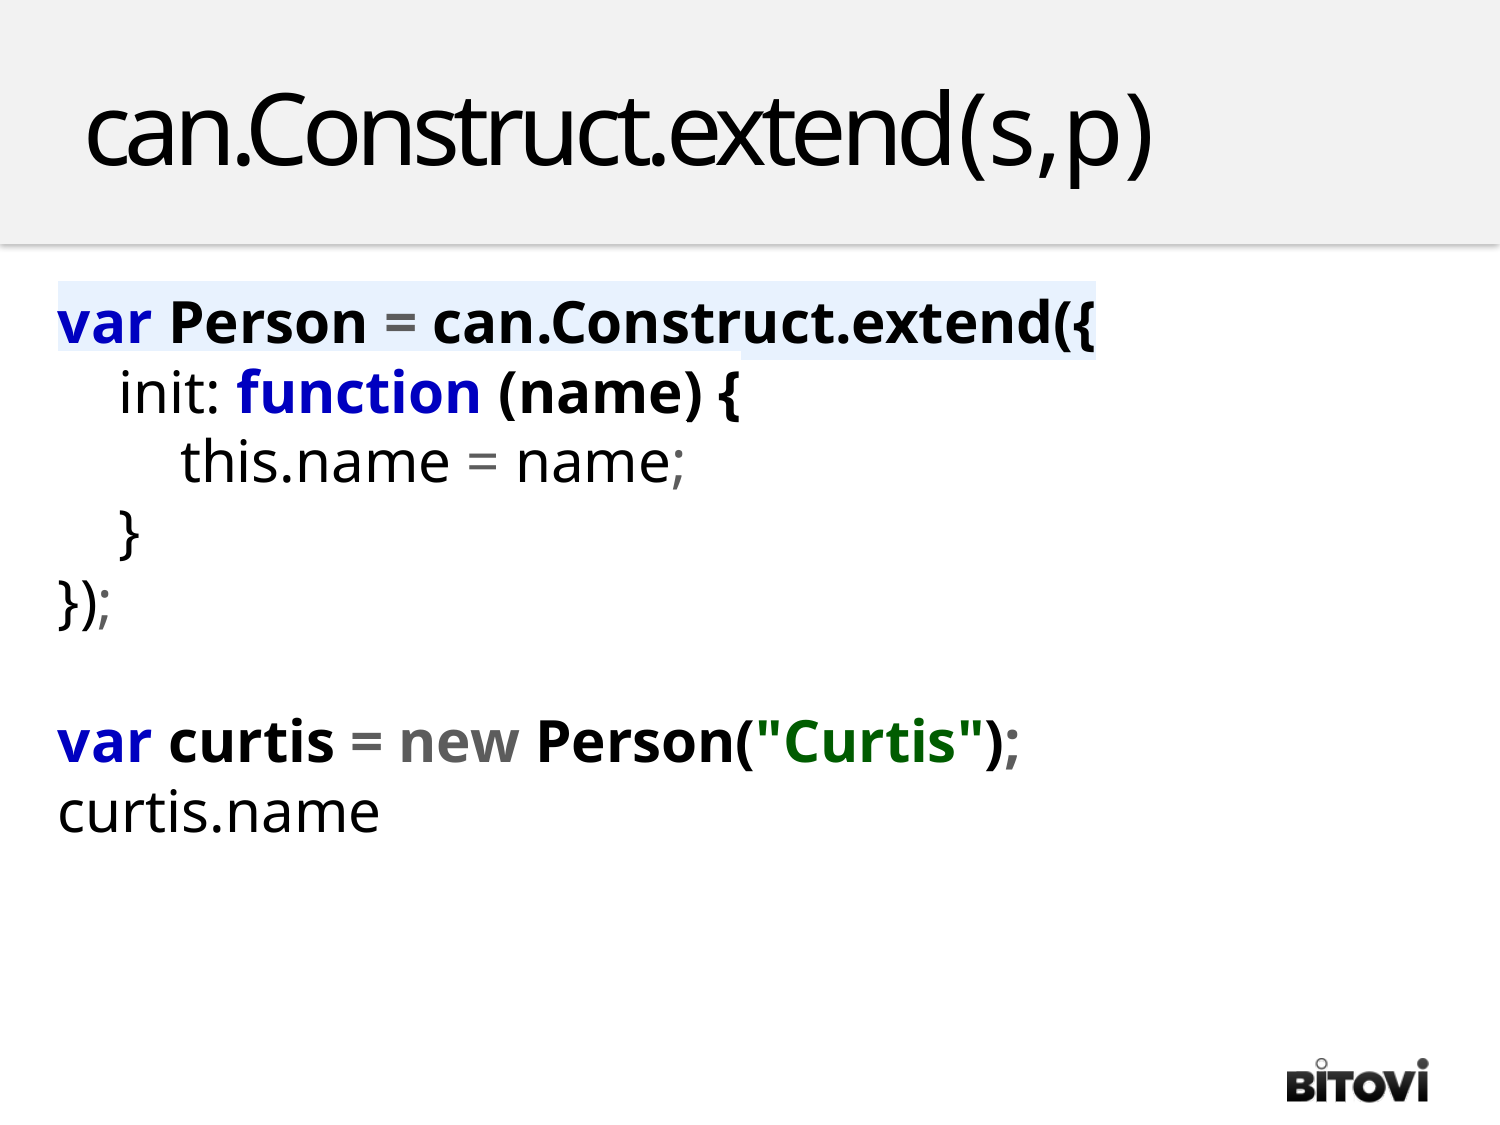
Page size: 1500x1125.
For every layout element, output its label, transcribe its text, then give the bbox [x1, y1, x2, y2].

picture [1287, 1074, 1429, 1104]
text_box can.Construct.extend(s,p) [69, 57, 1442, 183]
text_box var Person = can.Construct.extend({ init: function (name) { this.name = name; } }); var curtis = new Person("Curtis"); curtis.name [44, 278, 1477, 1074]
text_box [0, 0, 1500, 245]
